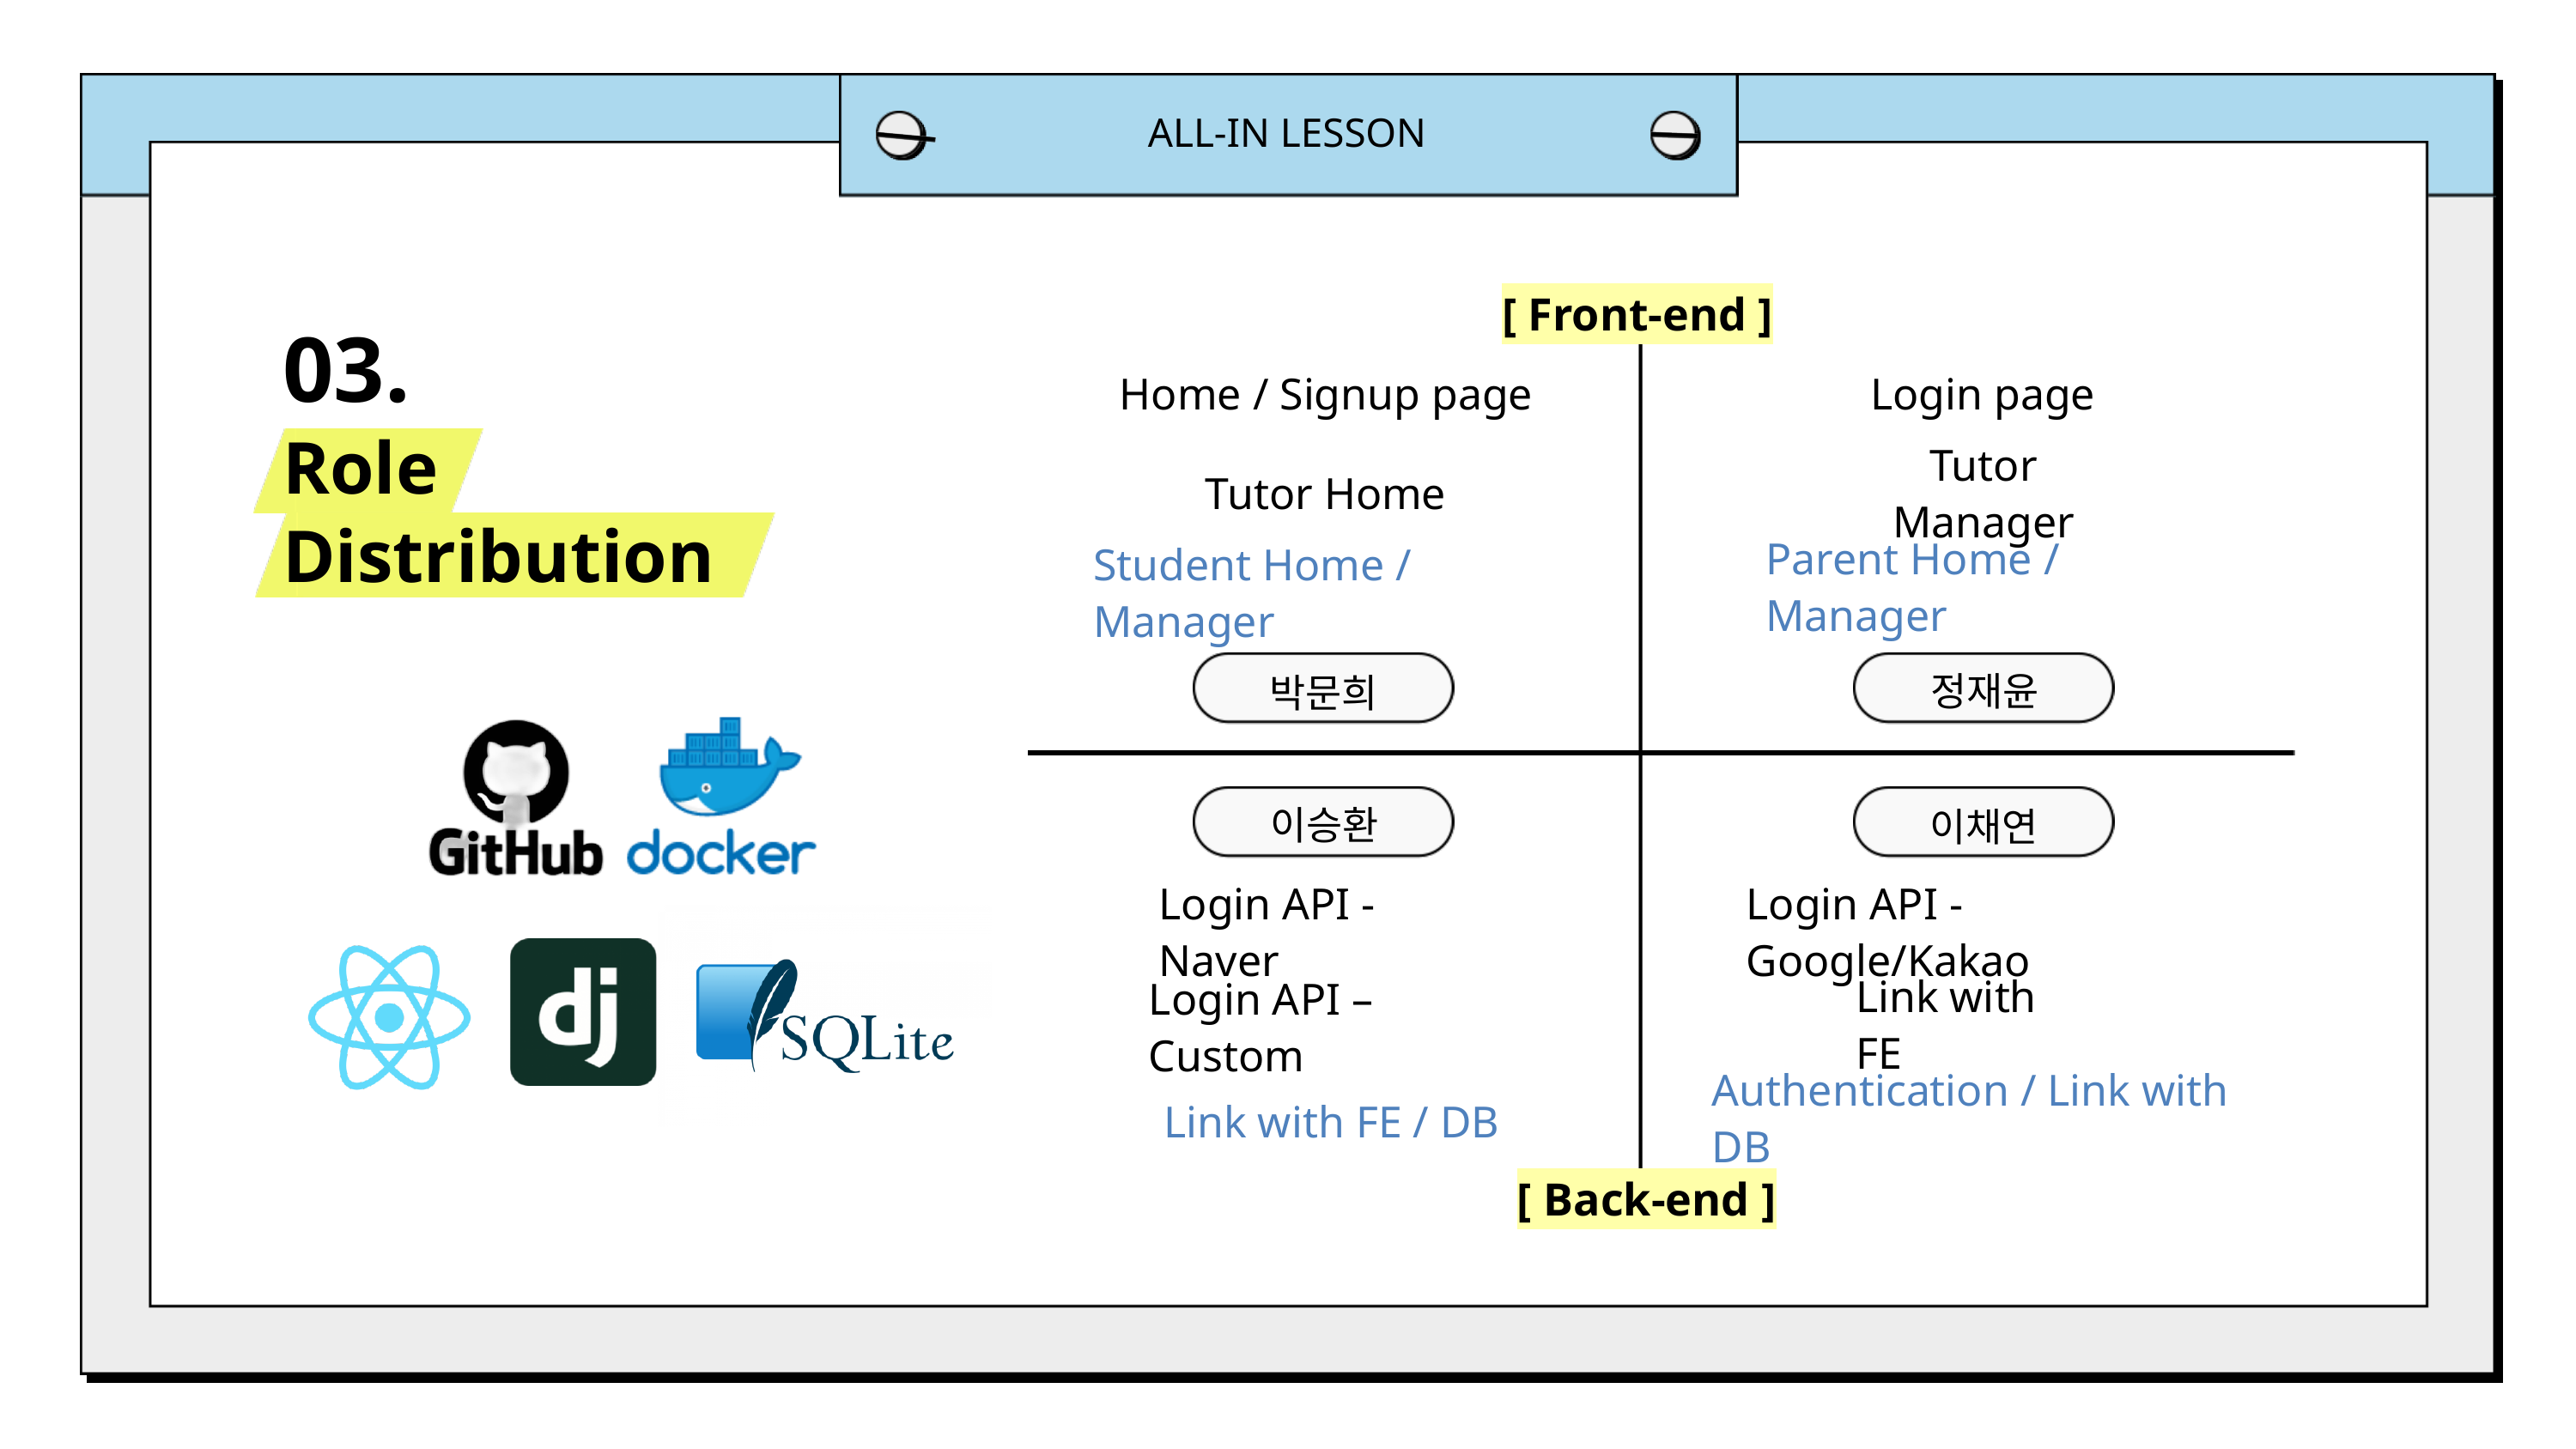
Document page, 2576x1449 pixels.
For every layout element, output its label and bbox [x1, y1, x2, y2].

picture [80, 73, 2496, 1376]
